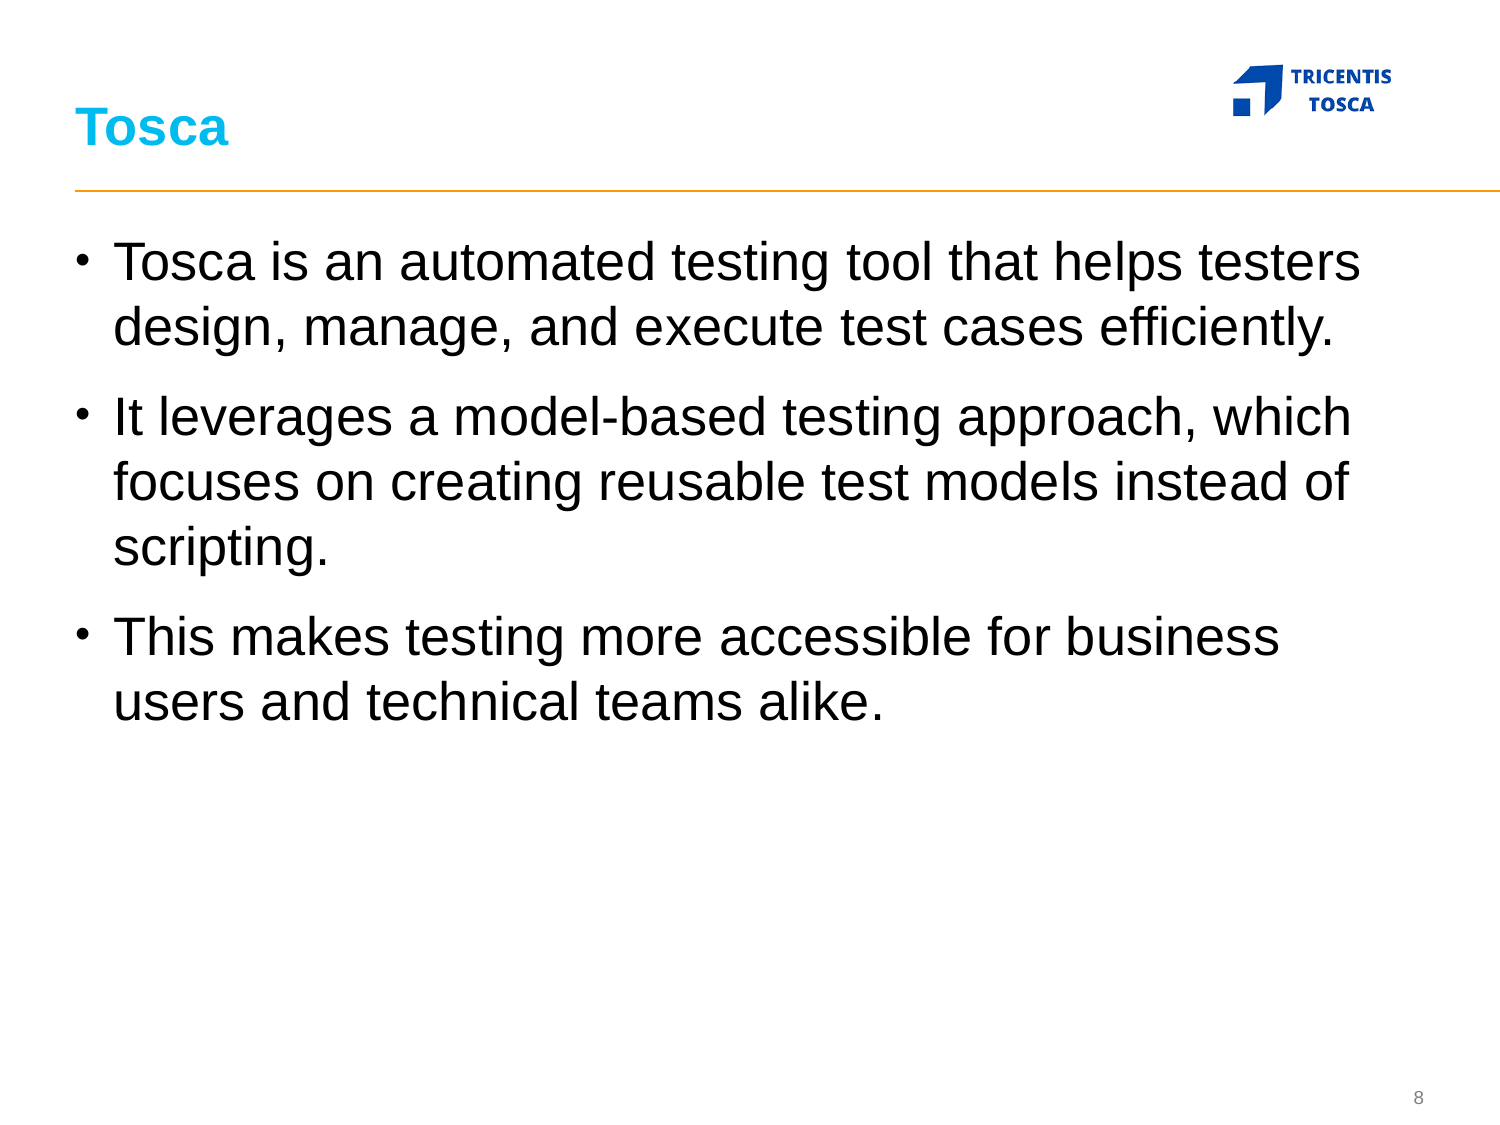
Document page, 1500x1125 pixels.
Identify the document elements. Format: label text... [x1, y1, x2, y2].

list Tosca is an automated testing tool that helps testers design, manage, and execute test cases efficiently. It leverages a model-based testing approach, which focuses on creating reusable test models instead of scripting. This makes testing more accessible for business users and technical teams alike. [75, 226, 1425, 1018]
title Tosca [75, 27, 1422, 157]
